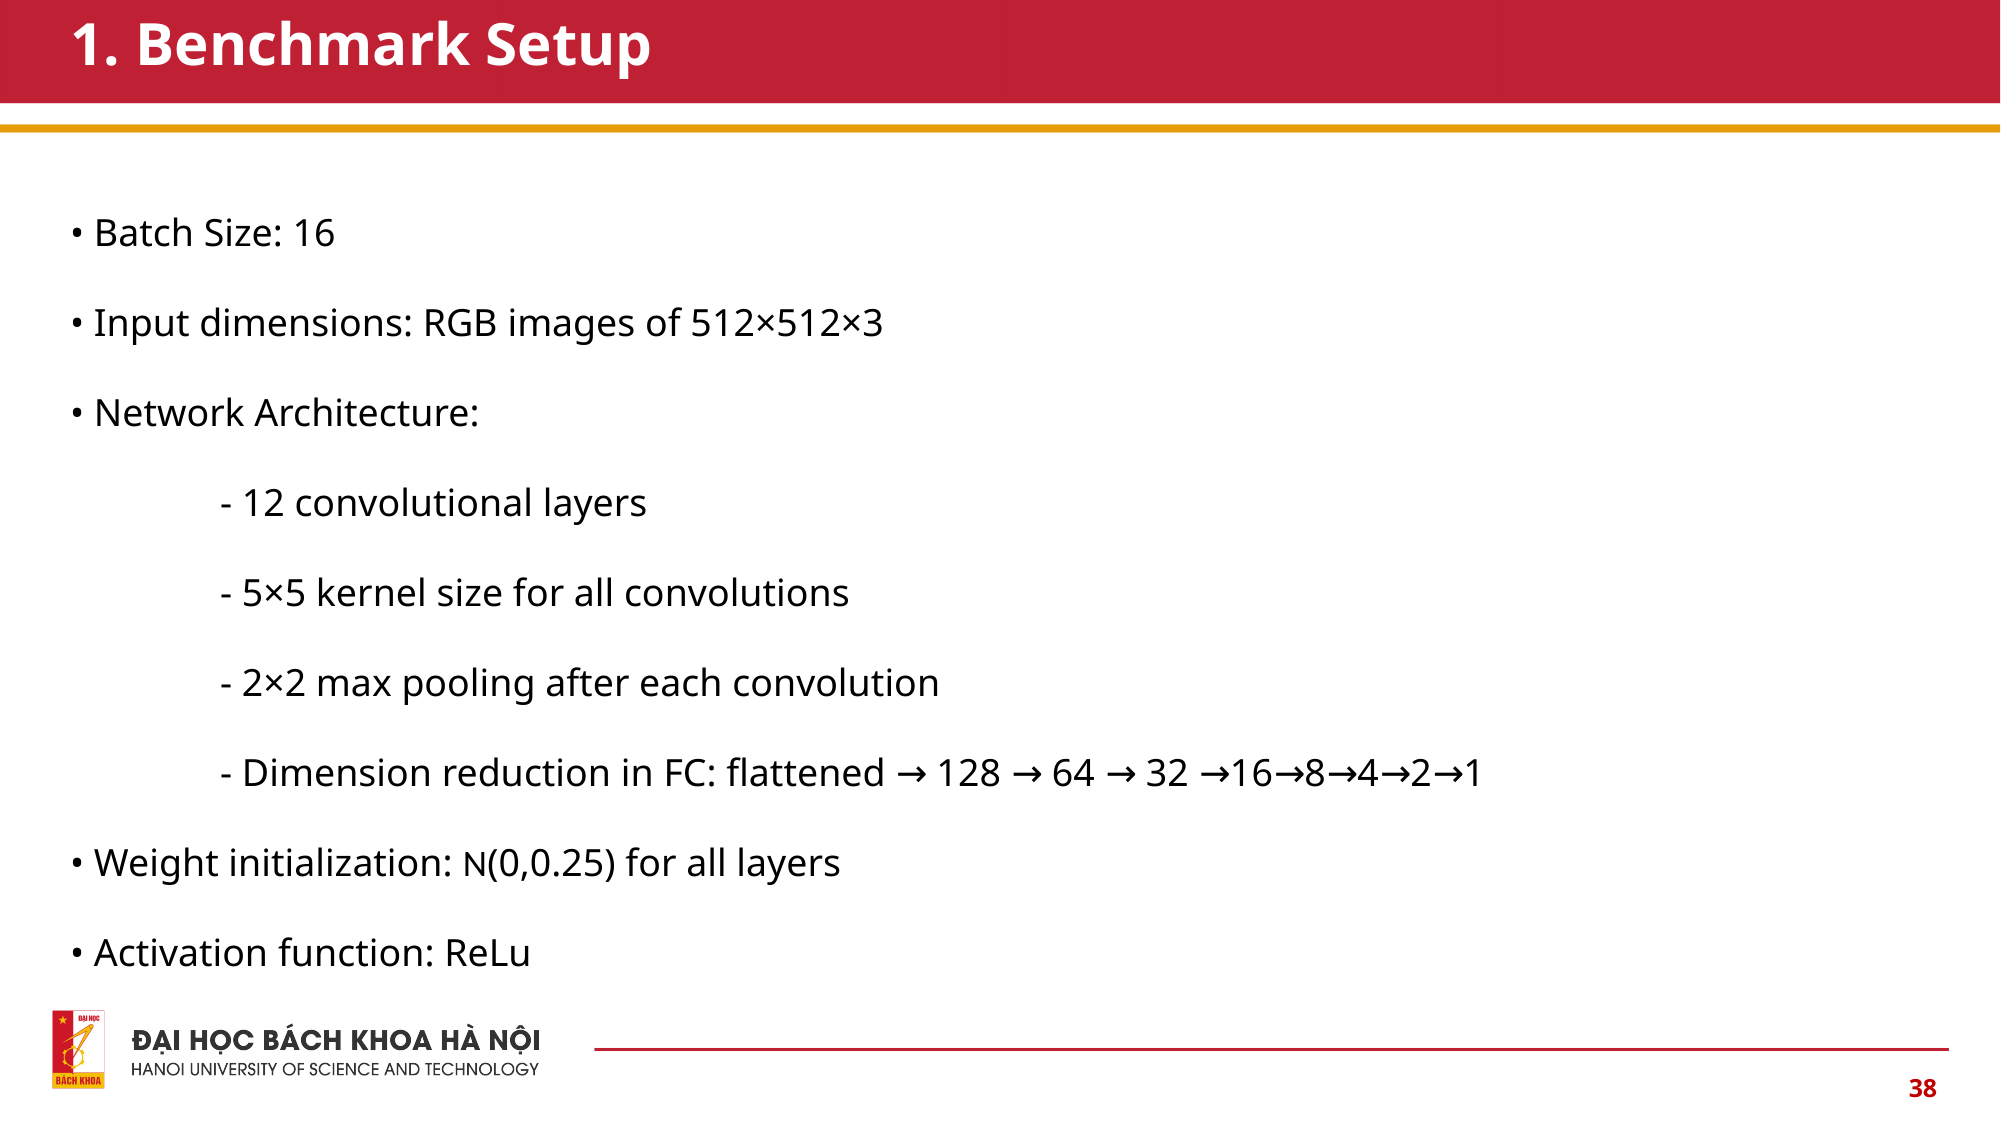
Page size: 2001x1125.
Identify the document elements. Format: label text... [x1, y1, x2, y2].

slide_number 38 [1502, 1065, 1953, 1125]
text_box • Batch Size: 16 • Input dimensions: RGB images of 512×512×3 • Network Architecture: - 12 convolutional layers - 5×5 kernel size for all convolutions - 2×2 max pooling after each convolution - Dimension reduction in FC: flattened → 128 → 64 → 32 →16→8→4→2→1 • Weight initialization: N(0,0.25) for all layers • Activation function: ReLu [55, 156, 1917, 982]
picture [0, 0, 2001, 1125]
title 1. Benchmark Setup [55, 7, 1945, 128]
